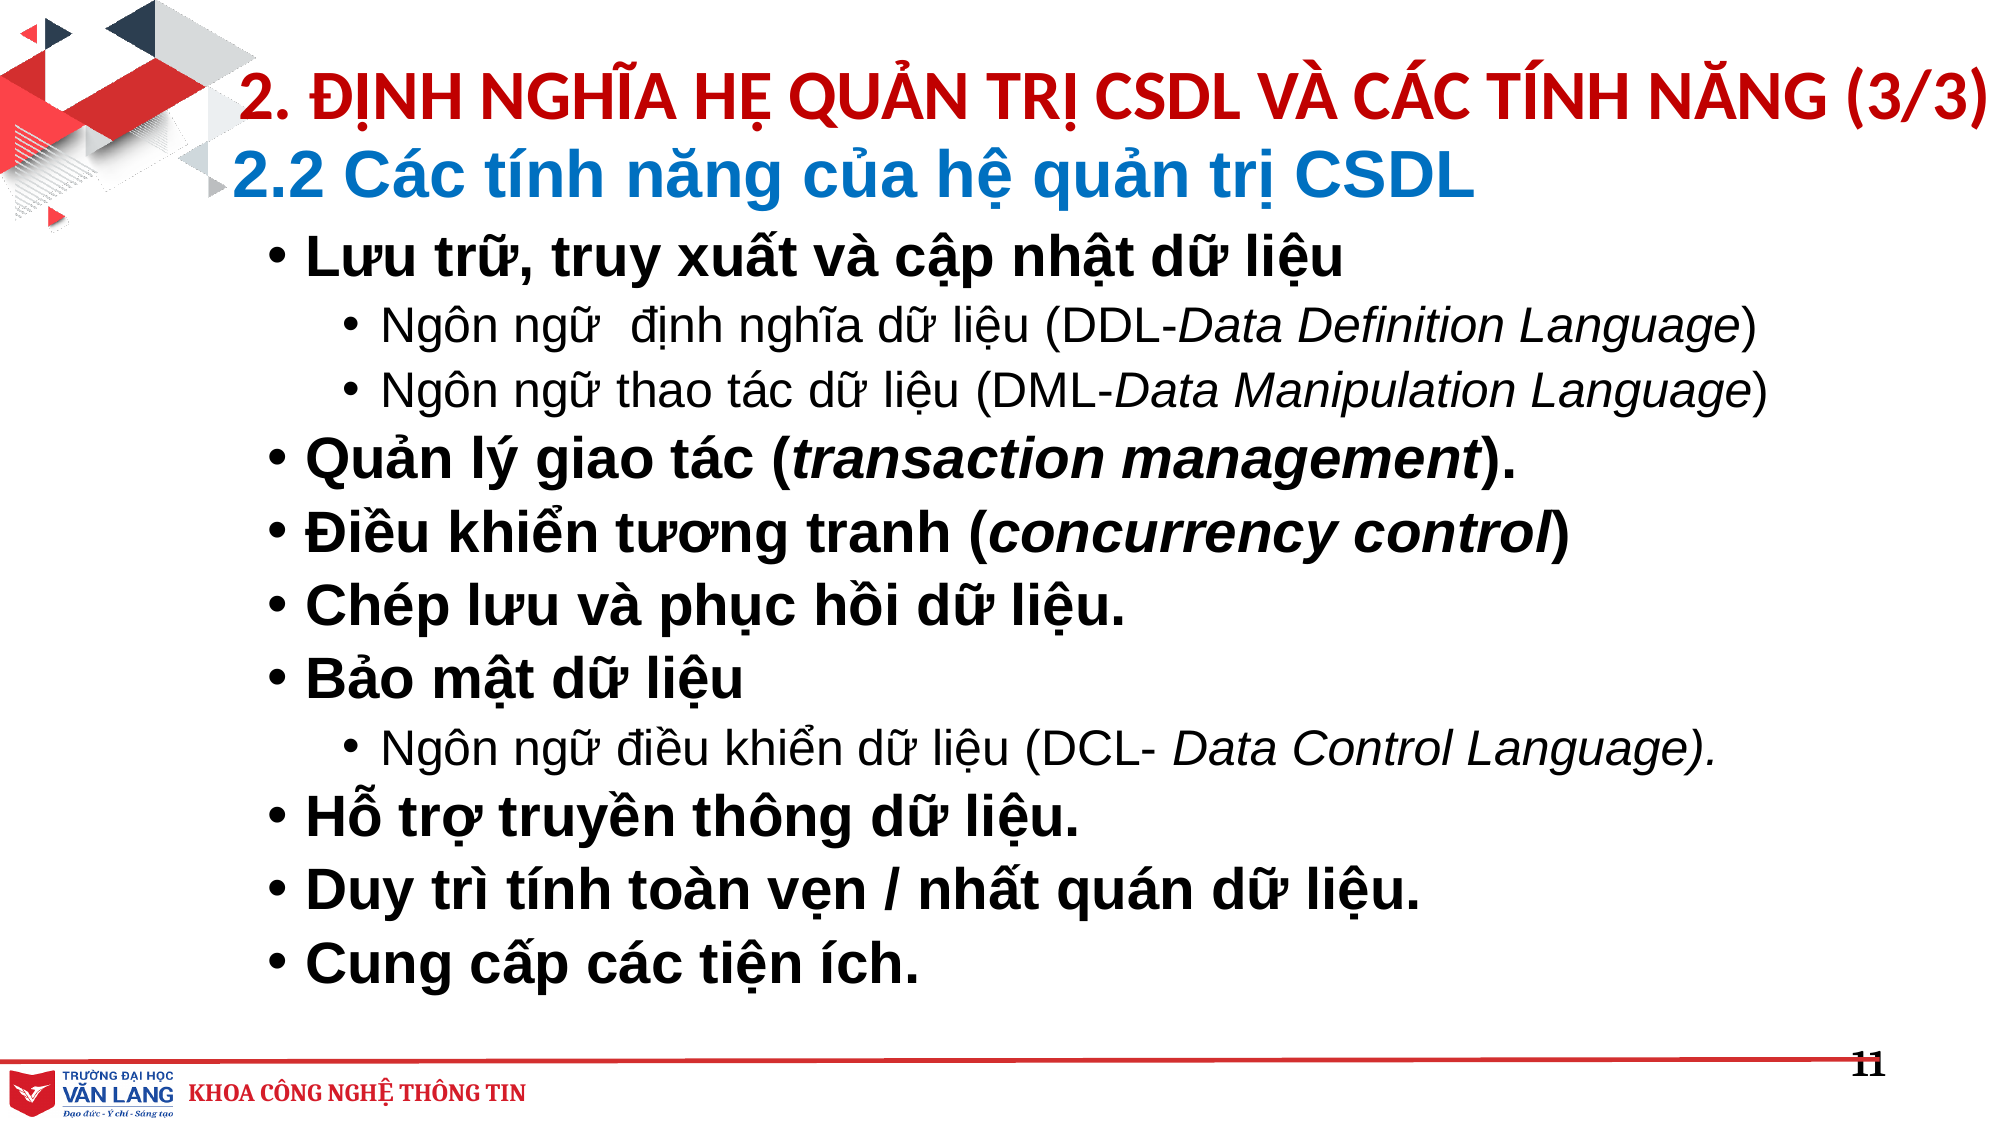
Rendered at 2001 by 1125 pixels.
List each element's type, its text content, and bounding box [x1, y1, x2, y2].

list Lưu trữ, truy xuất và cập nhật dữ liệu Ngôn ngữ định nghĩa dữ liệu (DDL-Data Definition Language) Ngôn ngữ thao tác dữ liệu (DML-Data Manipulation Language) Quản lý giao tác (transaction management). Điều khiển tương tranh (concurrency control) Chép lưu và phục hồi dữ liệu. Bảo mật dữ liệu Ngôn ngữ điều khiển dữ liệu (DCL- Data Control Language). Hỗ trợ truyền thông dữ liệu. Duy trì tính toàn vẹn / nhất quán dữ liệu. Cung cấp các tiện ích. [177, 218, 1953, 1125]
picture [8, 1069, 173, 1118]
picture [0, 0, 256, 233]
text_box 2.2 Các tính năng của hệ quản trị CSDL [218, 122, 1493, 218]
text_box 2. ĐỊNH NGHĨA HỆ QUẢN TRỊ CSDL VÀ CÁC TÍNH NĂNG (3/3) [223, 40, 2000, 141]
